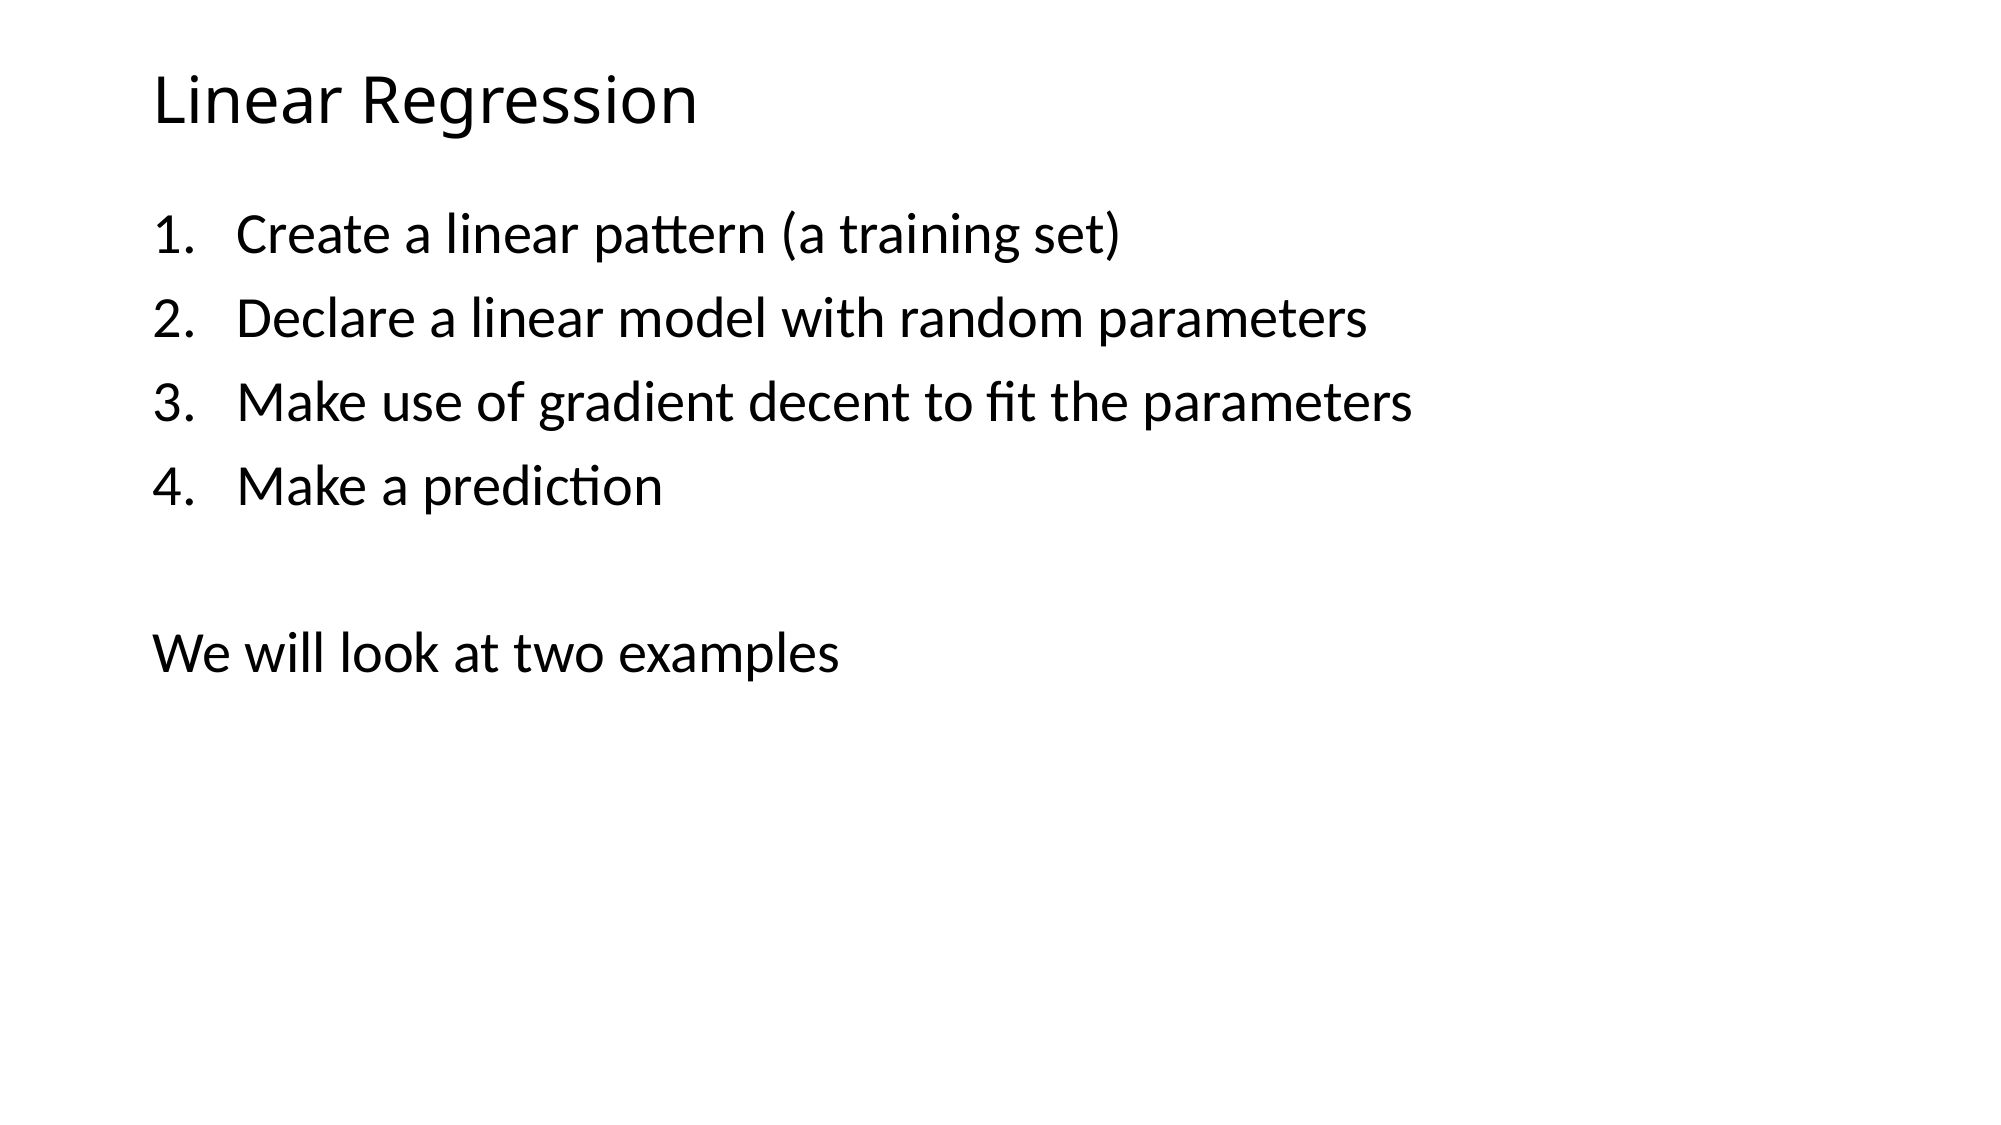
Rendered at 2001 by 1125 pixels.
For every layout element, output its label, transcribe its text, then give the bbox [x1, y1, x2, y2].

title Linear Regression [137, 59, 1863, 146]
list Create a linear pattern (a training set) Declare a linear model with random parameters Make use of gradient decent to fit the parameters Make a prediction We will look at two examples [137, 195, 1863, 1014]
